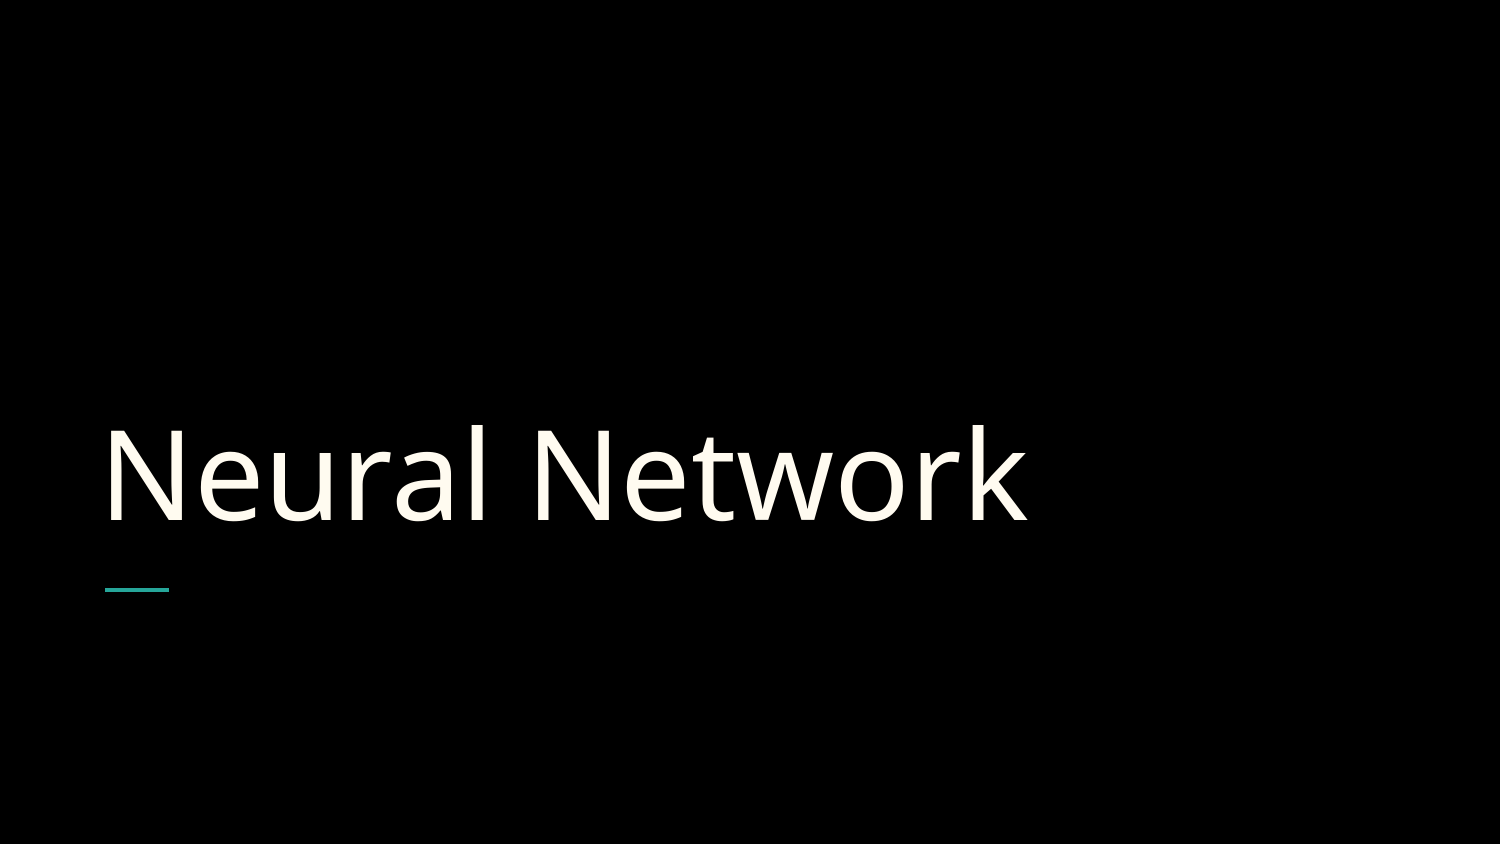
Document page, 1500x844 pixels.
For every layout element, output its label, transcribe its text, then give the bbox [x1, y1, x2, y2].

title Neural Network [84, 310, 1416, 561]
